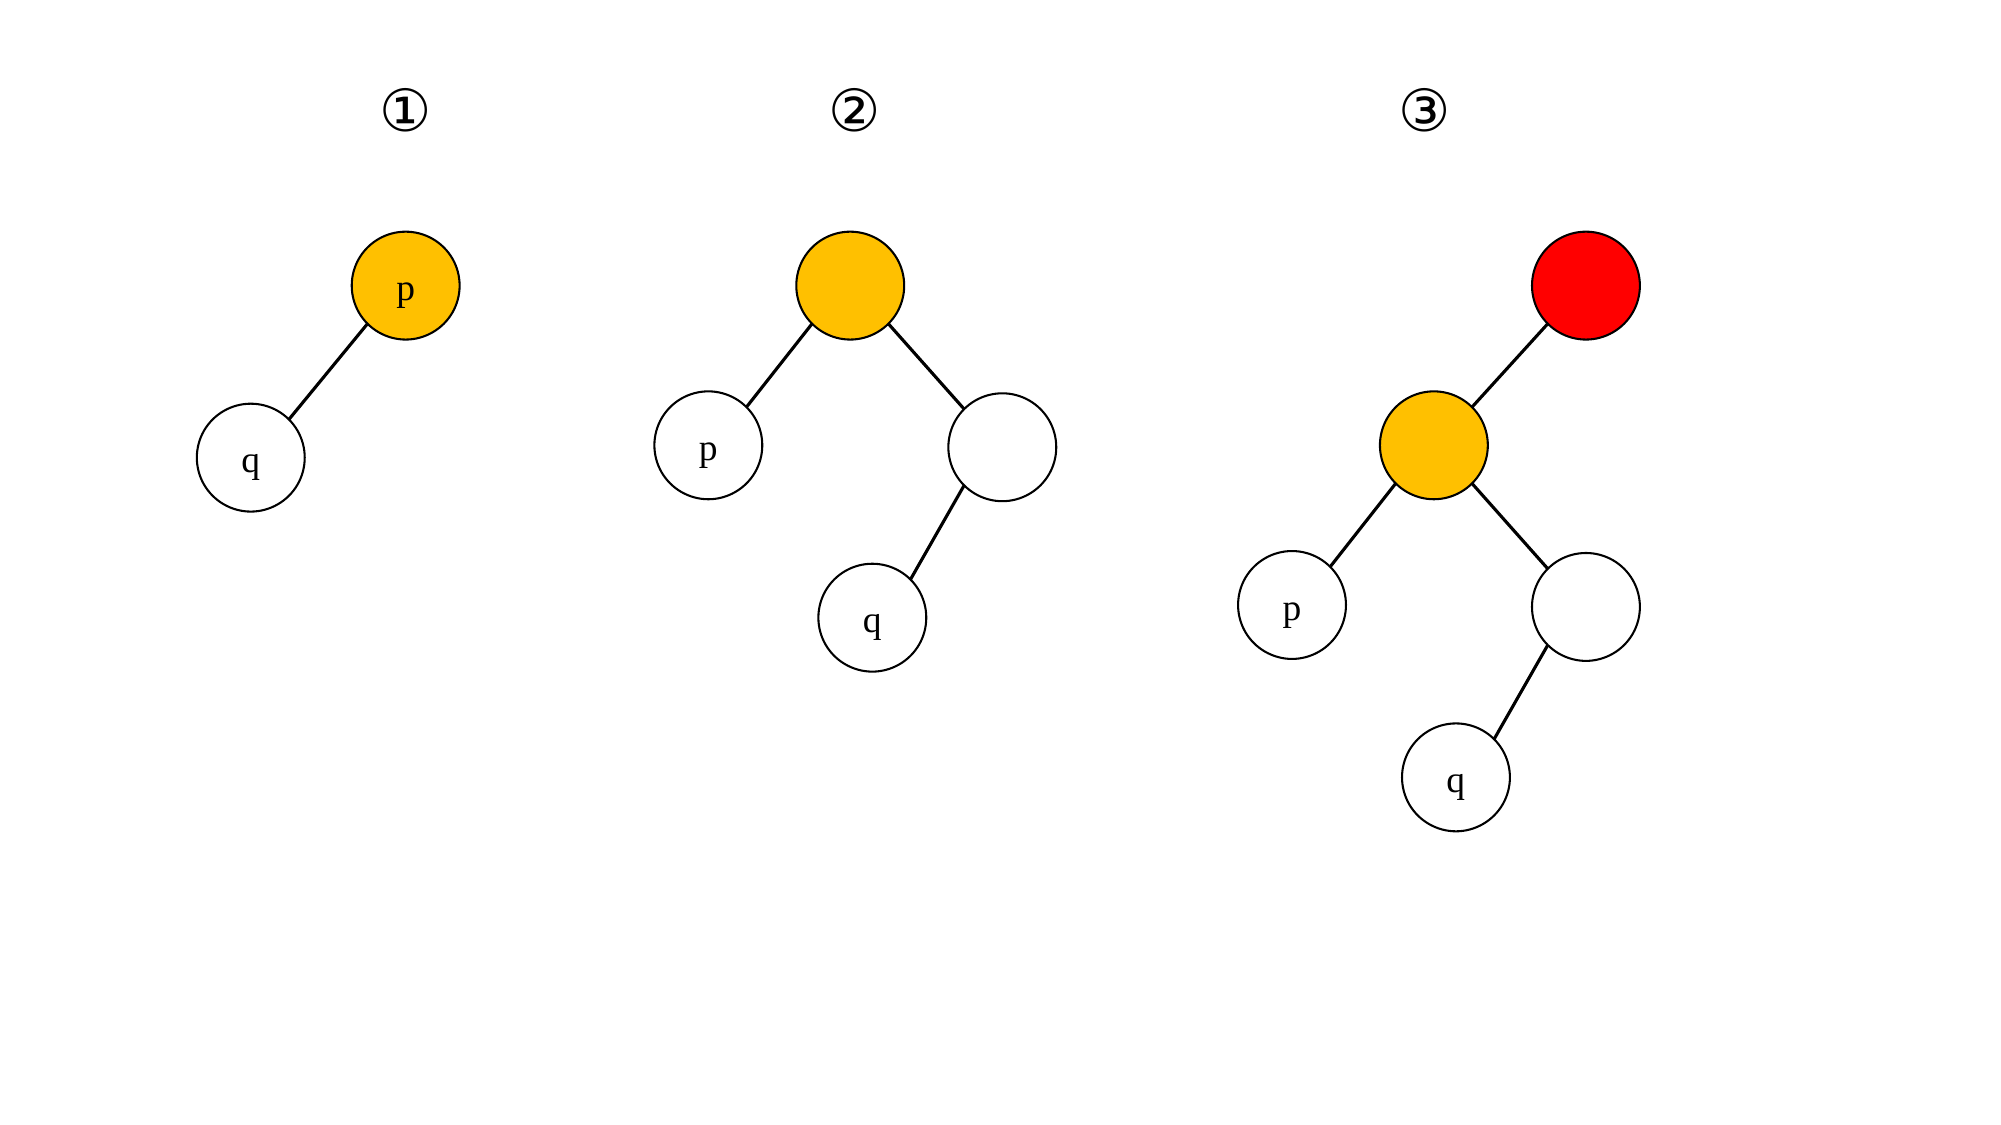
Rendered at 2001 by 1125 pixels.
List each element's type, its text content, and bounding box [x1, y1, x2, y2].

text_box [746, 323, 813, 408]
text_box p [1237, 550, 1348, 660]
text_box q [817, 562, 928, 673]
text_box [1378, 390, 1489, 501]
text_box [910, 485, 965, 580]
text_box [1471, 323, 1548, 408]
text_box [947, 392, 1058, 503]
text_box p [350, 230, 461, 341]
text_box [795, 230, 906, 341]
text_box q [1400, 722, 1511, 833]
text_box [1530, 551, 1641, 662]
text_box [1530, 230, 1641, 341]
text_box q [195, 402, 306, 513]
text_box p [653, 390, 764, 501]
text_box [288, 323, 368, 420]
text_box ② [813, 65, 896, 151]
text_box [1330, 483, 1396, 567]
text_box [888, 323, 965, 410]
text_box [1494, 644, 1548, 740]
text_box ③ [1383, 65, 1466, 151]
text_box ① [364, 65, 447, 151]
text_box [1471, 483, 1548, 569]
